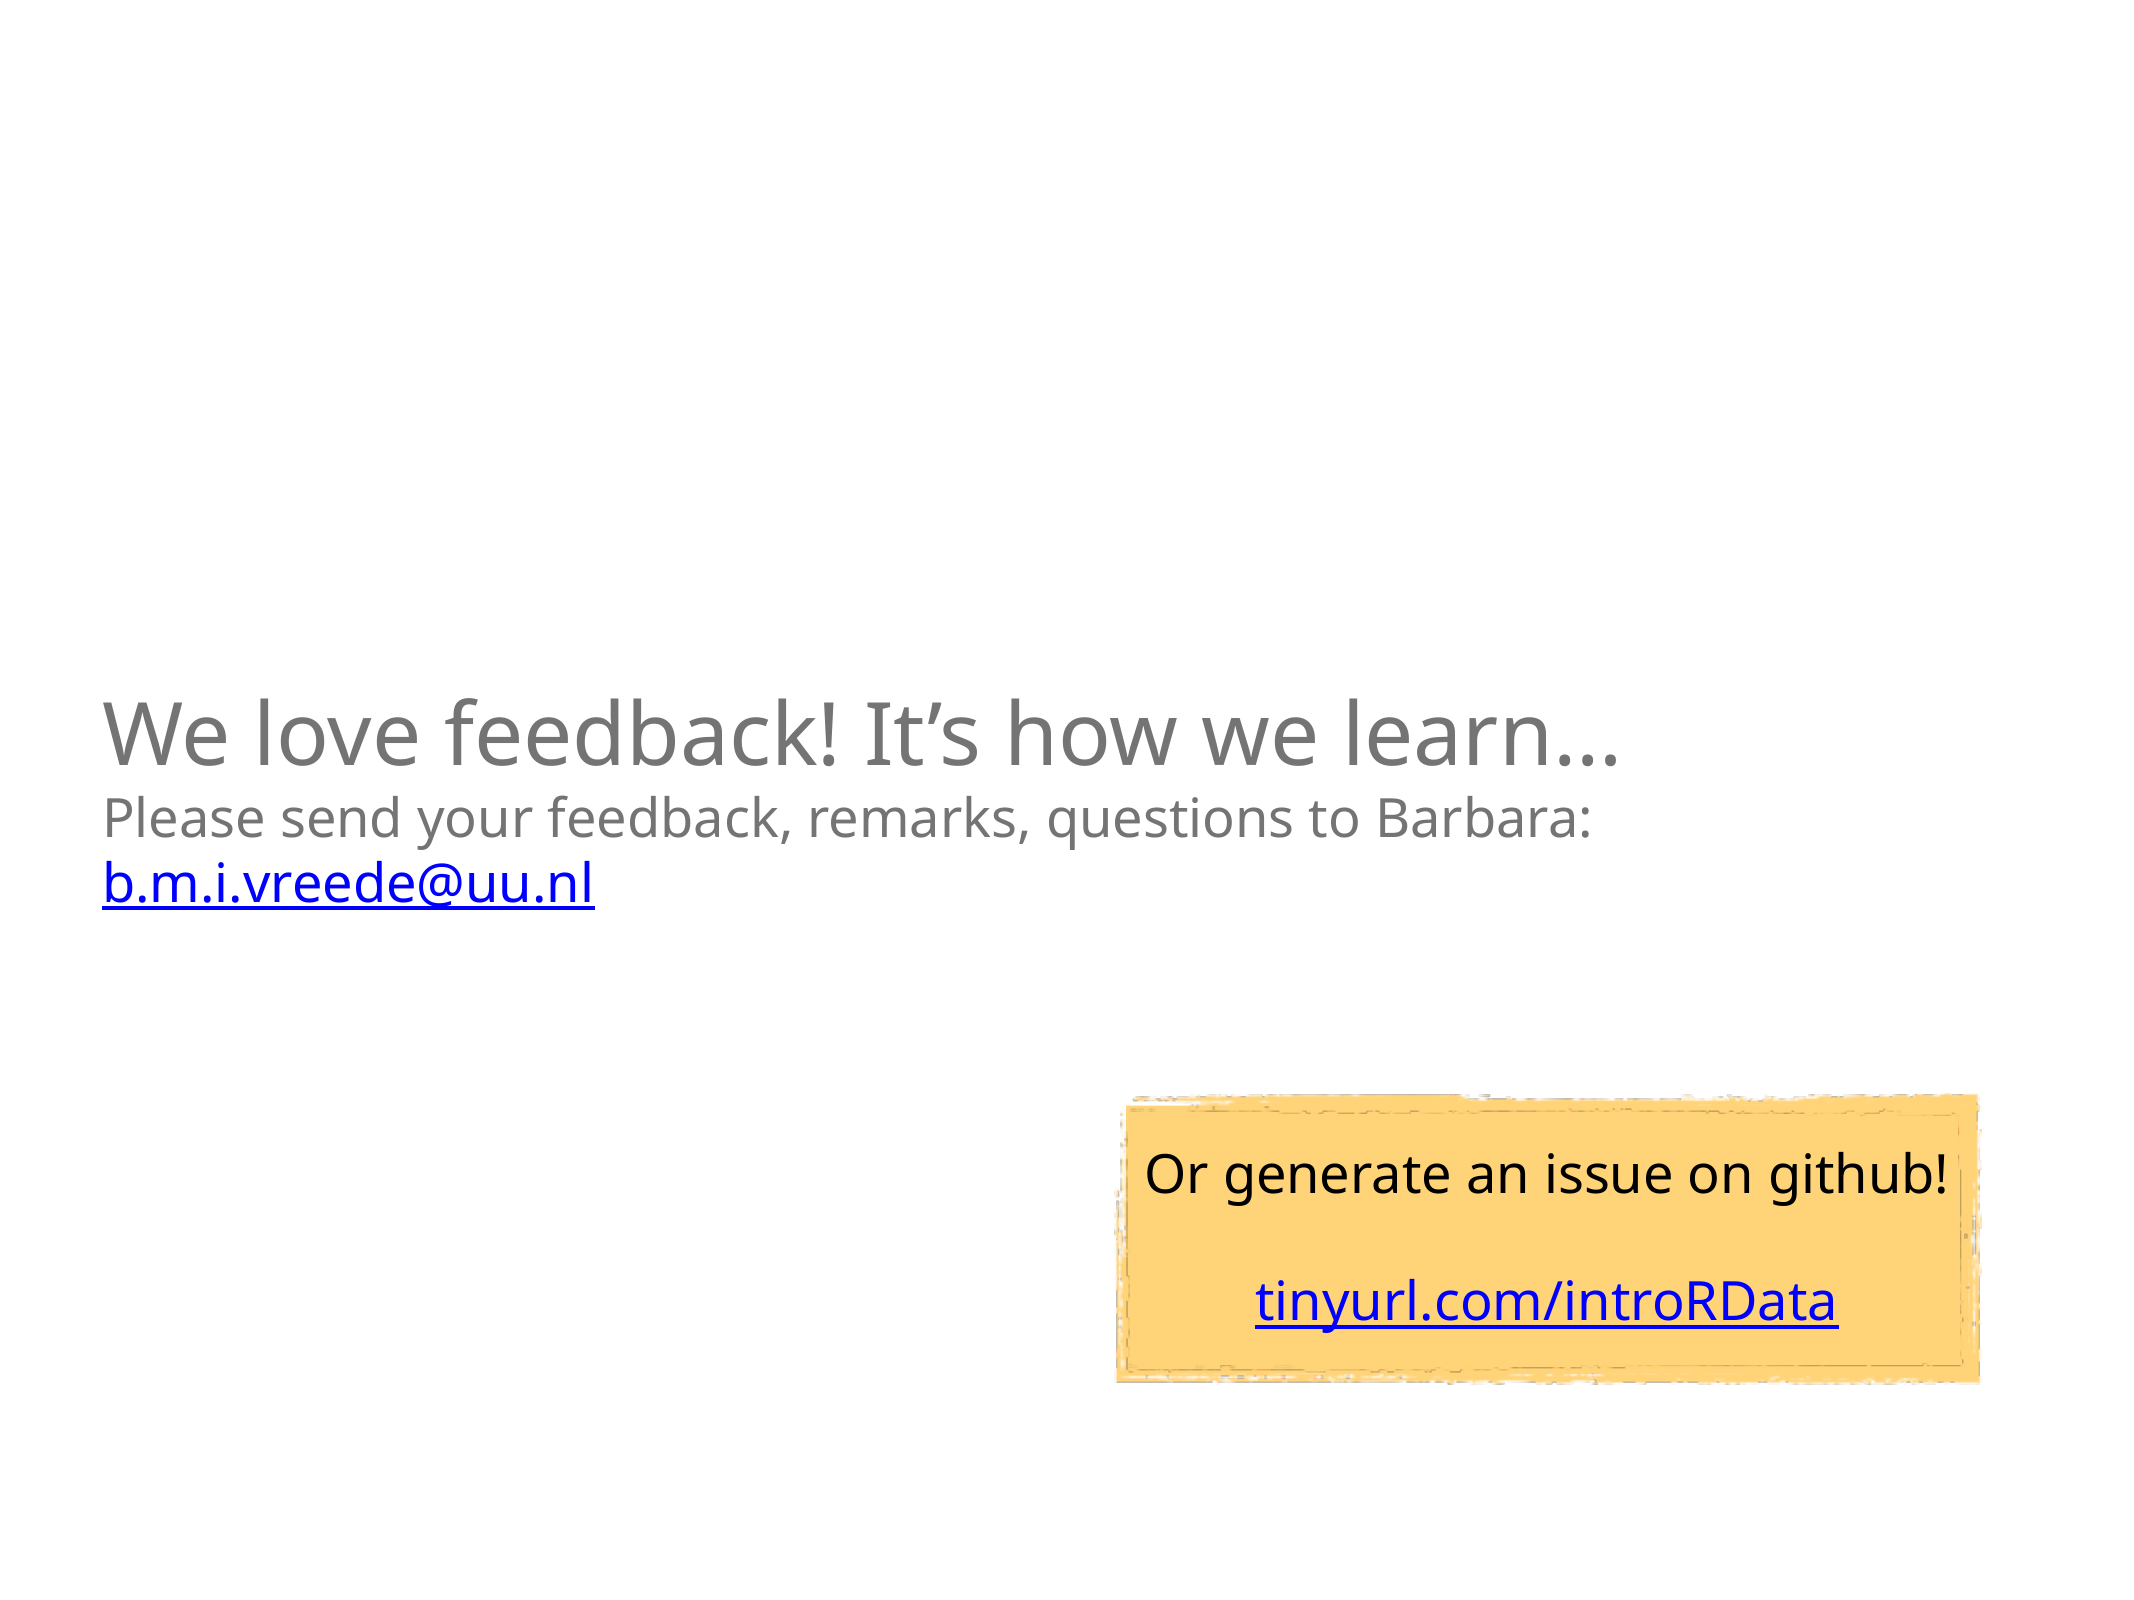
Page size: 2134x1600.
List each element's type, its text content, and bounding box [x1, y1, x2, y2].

title We love feedback! It’s how we learn… Please send your feedback, remarks, questions to Barbara: b.m.i.vreede@uu.nl [93, 539, 2041, 1061]
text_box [1113, 1092, 1982, 1387]
